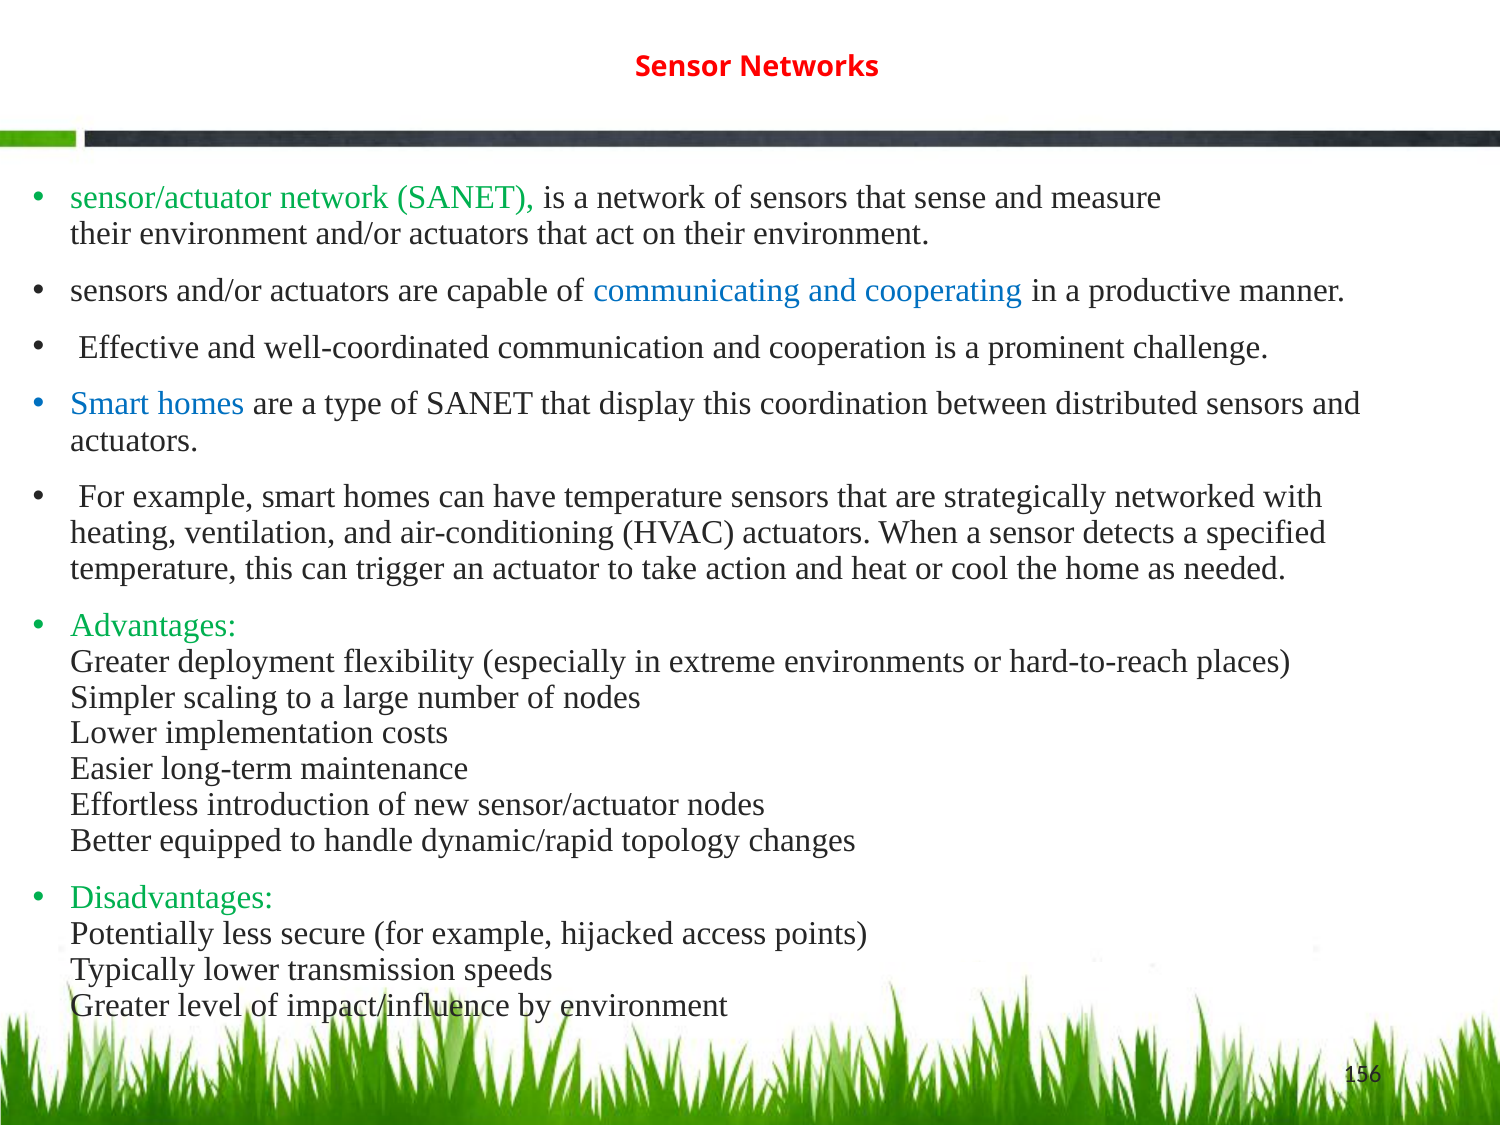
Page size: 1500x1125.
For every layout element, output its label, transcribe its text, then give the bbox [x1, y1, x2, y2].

picture [0, 0, 1500, 1125]
list sensor/actuator network (SANET), is a network of sensors that sense and measure their environment and/or actuators that act on their environment. sensors and/or actuators are capable of communicating and cooperating in a productive manner. Effective and well-coordinated communication and cooperation is a prominent challenge. Smart homes are a type of SANET that display this coordination between distributed sensors and actuators. For example, smart homes can have temperature sensors that are strategically networked with heating, ventilation, and air-conditioning (HVAC) actuators. When a sensor detects a specified temperature, this can trigger an actuator to take action and heat or cool the home as needed. Advantages: Greater deployment flexibility (especially in extreme environments or hard-to-reach places) Simpler scaling to a large number of nodes Lower implementation costs Easier long-term maintenance Effortless introduction of new sensor/actuator nodes Better equipped to handle dynamic/rapid topology changes Disadvantages: Potentially less secure (for example, hijacked access points) Typically lower transmission speeds Greater level of impact/influence by environment [17, 172, 1397, 1014]
title Sensor Networks [71, 12, 1450, 125]
slide_number 156 [1059, 1042, 1397, 1103]
